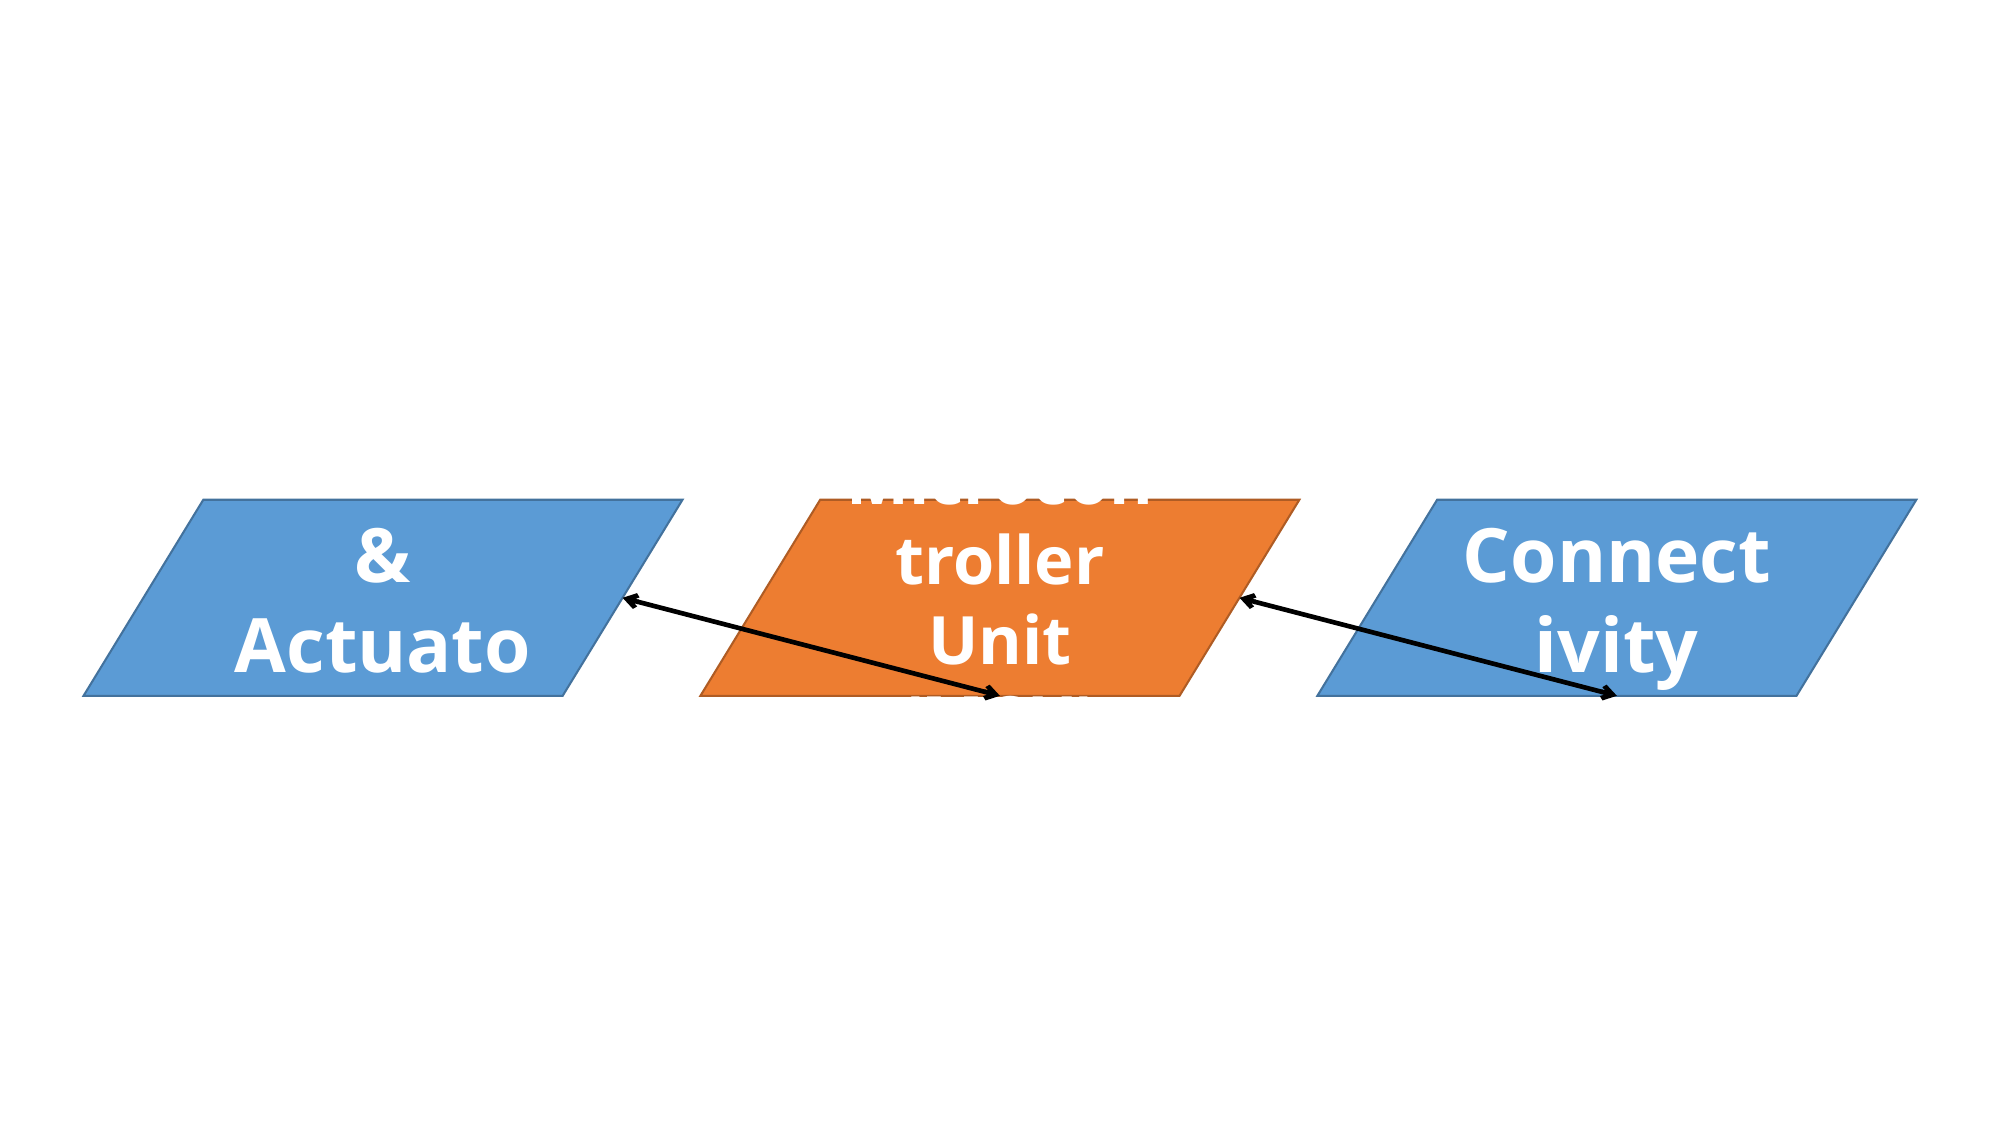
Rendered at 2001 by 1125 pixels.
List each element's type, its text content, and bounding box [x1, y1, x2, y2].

text_box Microcontroller Unit (MCU) [698, 631, 983, 697]
text_box Connectivity [1315, 631, 1600, 697]
text_box Microcontroller Unit (MCU) [741, 498, 1302, 697]
text_box Sensors & Actuators [81, 498, 685, 697]
text_box Connectivity [1358, 498, 1919, 697]
